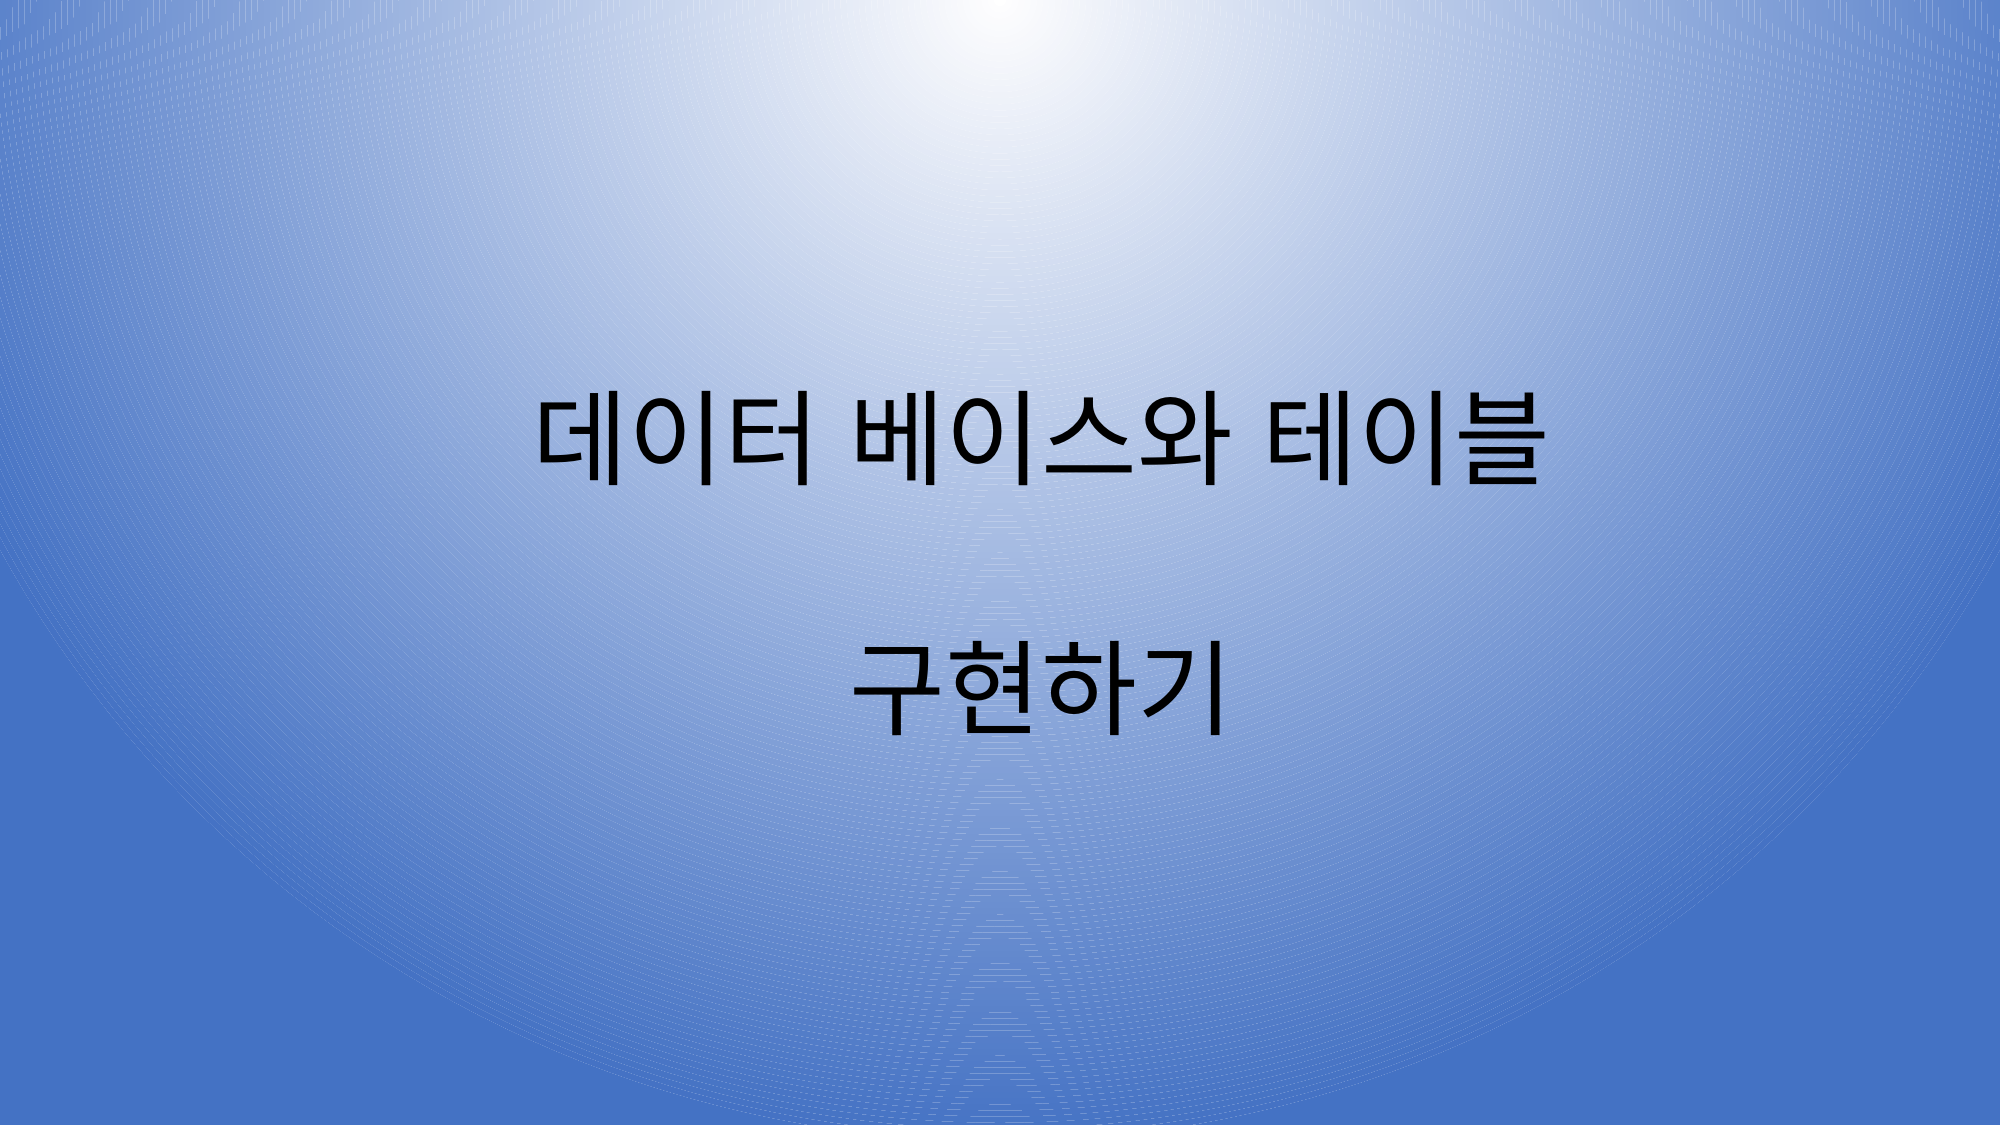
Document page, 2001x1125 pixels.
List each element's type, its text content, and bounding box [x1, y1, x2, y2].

text_box 데이터 베이스와 테이블 구현하기 [443, 365, 1640, 756]
